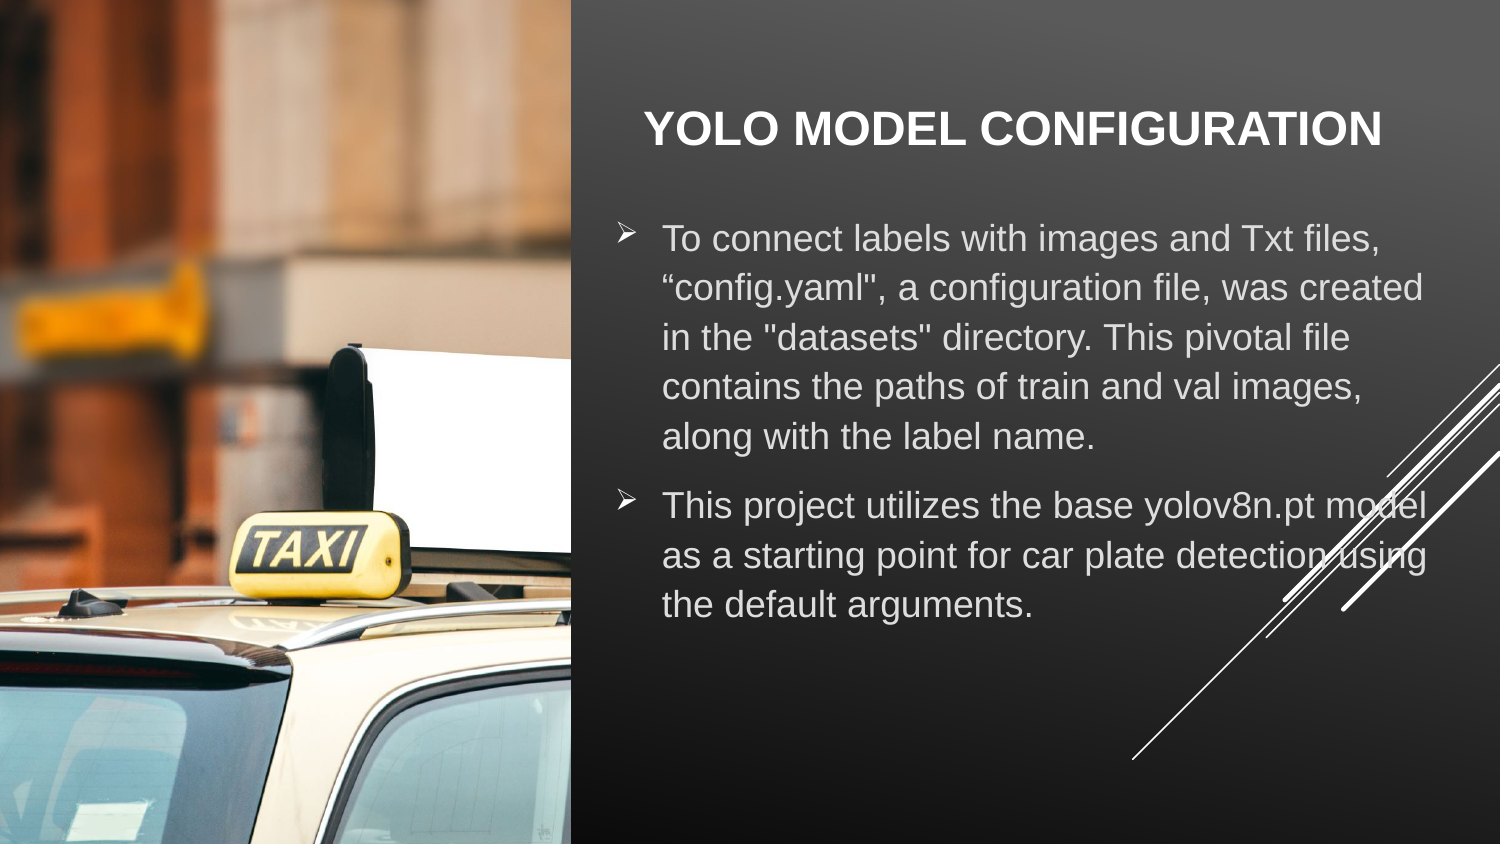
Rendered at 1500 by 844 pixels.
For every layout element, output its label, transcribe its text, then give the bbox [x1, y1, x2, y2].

title YOLO Model Configuration [628, 50, 1455, 163]
list To connect labels with images and Txt files, “config.yaml", a configuration file, was created in the "datasets" directory. This pivotal file contains the paths of train and val images, along with the label name. This project utilizes the base yolov8n.pt model as a starting point for car plate detection using the default arguments. [600, 201, 1455, 794]
picture [0, 0, 571, 844]
